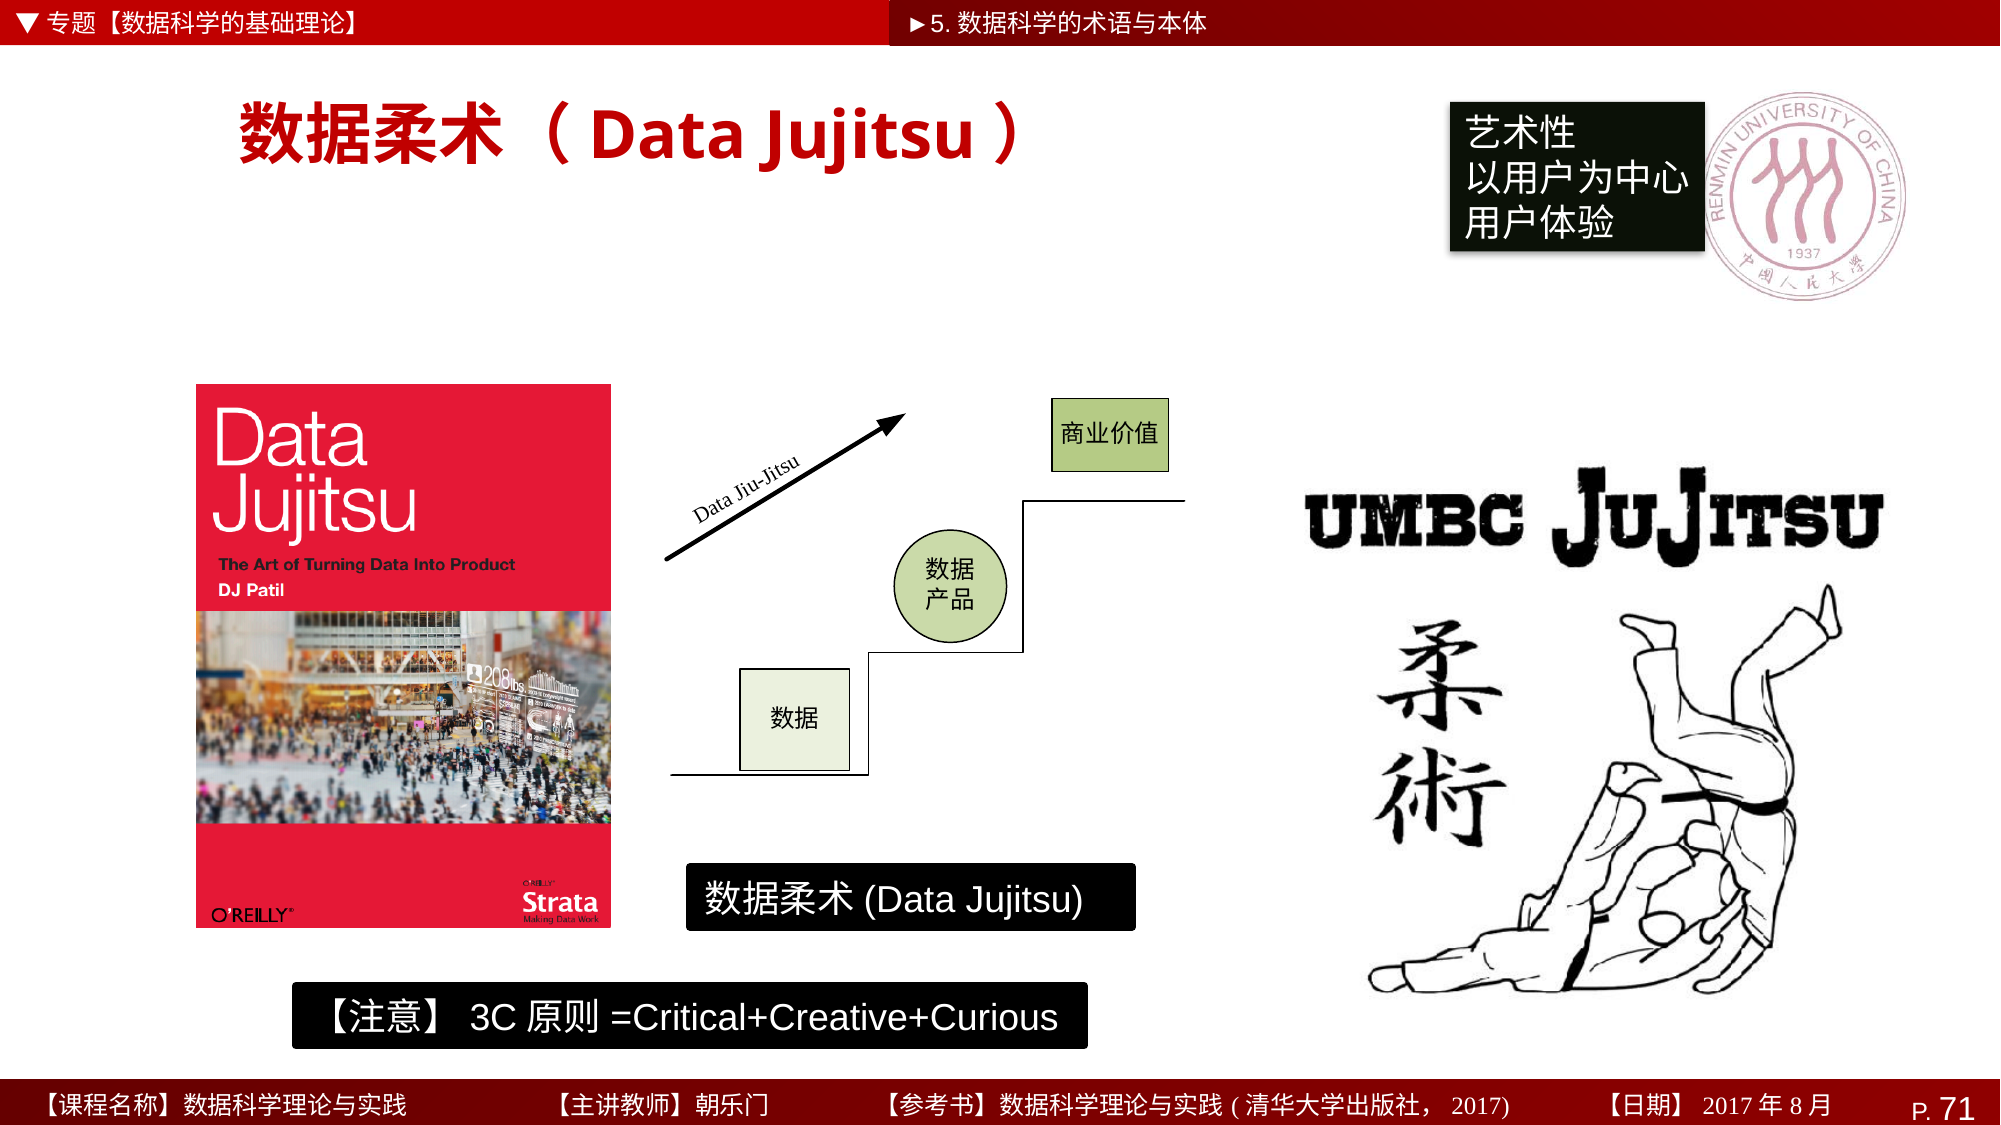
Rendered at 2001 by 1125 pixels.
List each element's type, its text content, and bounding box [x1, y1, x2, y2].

text_box 艺术性 以用户为中心 用户体验 [1450, 101, 1705, 252]
text_box 【注意】3C原则=Critical+Creative+Curious [292, 982, 1088, 1049]
list ►5.数据科学的术语与本体 [890, 0, 1249, 43]
list ▼专题【数据科学的基础理论】 [0, 0, 725, 43]
picture [1295, 414, 1910, 1011]
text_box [633, 380, 1189, 779]
picture [1696, 89, 1910, 304]
picture [196, 384, 611, 928]
text_box 数据柔术(Data Jujitsu) [686, 863, 1136, 931]
title 数据柔术（Data Jujitsu） [64, 64, 1249, 200]
